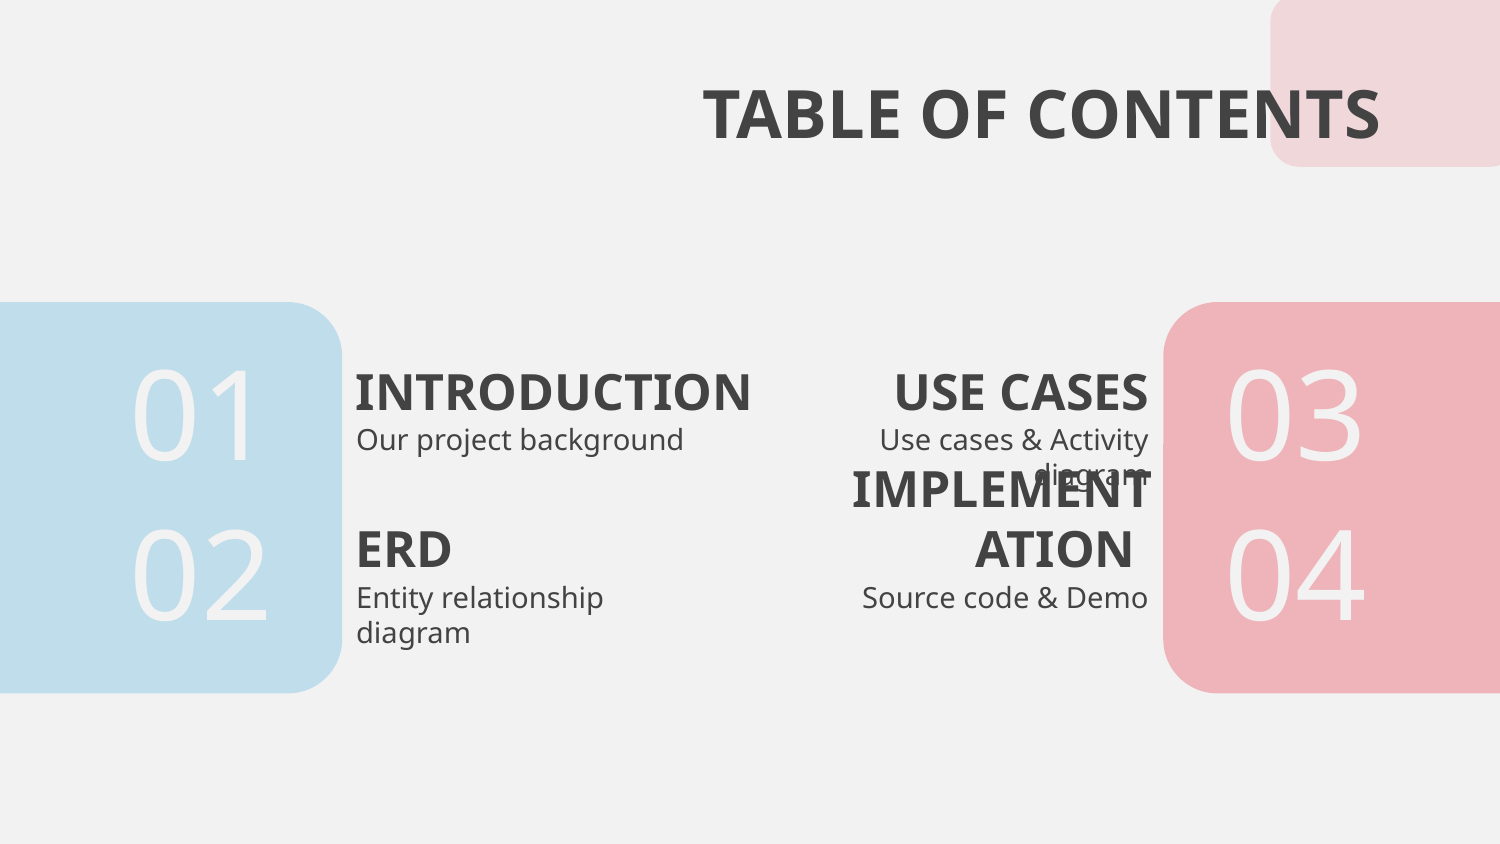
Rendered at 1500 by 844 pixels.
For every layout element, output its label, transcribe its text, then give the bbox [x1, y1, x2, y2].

subtitle Entity relationship diagram [340, 593, 706, 687]
subtitle ERD [340, 517, 810, 593]
subtitle IMPLEMENTATION [810, 517, 1164, 593]
subtitle USE CASES [810, 312, 1164, 435]
subtitle INTRODUCTION [340, 312, 810, 435]
title 03 [1209, 363, 1427, 458]
title 02 [70, 523, 288, 618]
subtitle Use cases & Activity diagram [810, 435, 1164, 517]
subtitle Our project background [340, 435, 706, 517]
subtitle Source code & Demo [828, 593, 1164, 687]
title 01 [70, 363, 288, 458]
title 04 [1209, 523, 1427, 618]
title TABLE OF CONTENTS [684, 56, 1397, 179]
